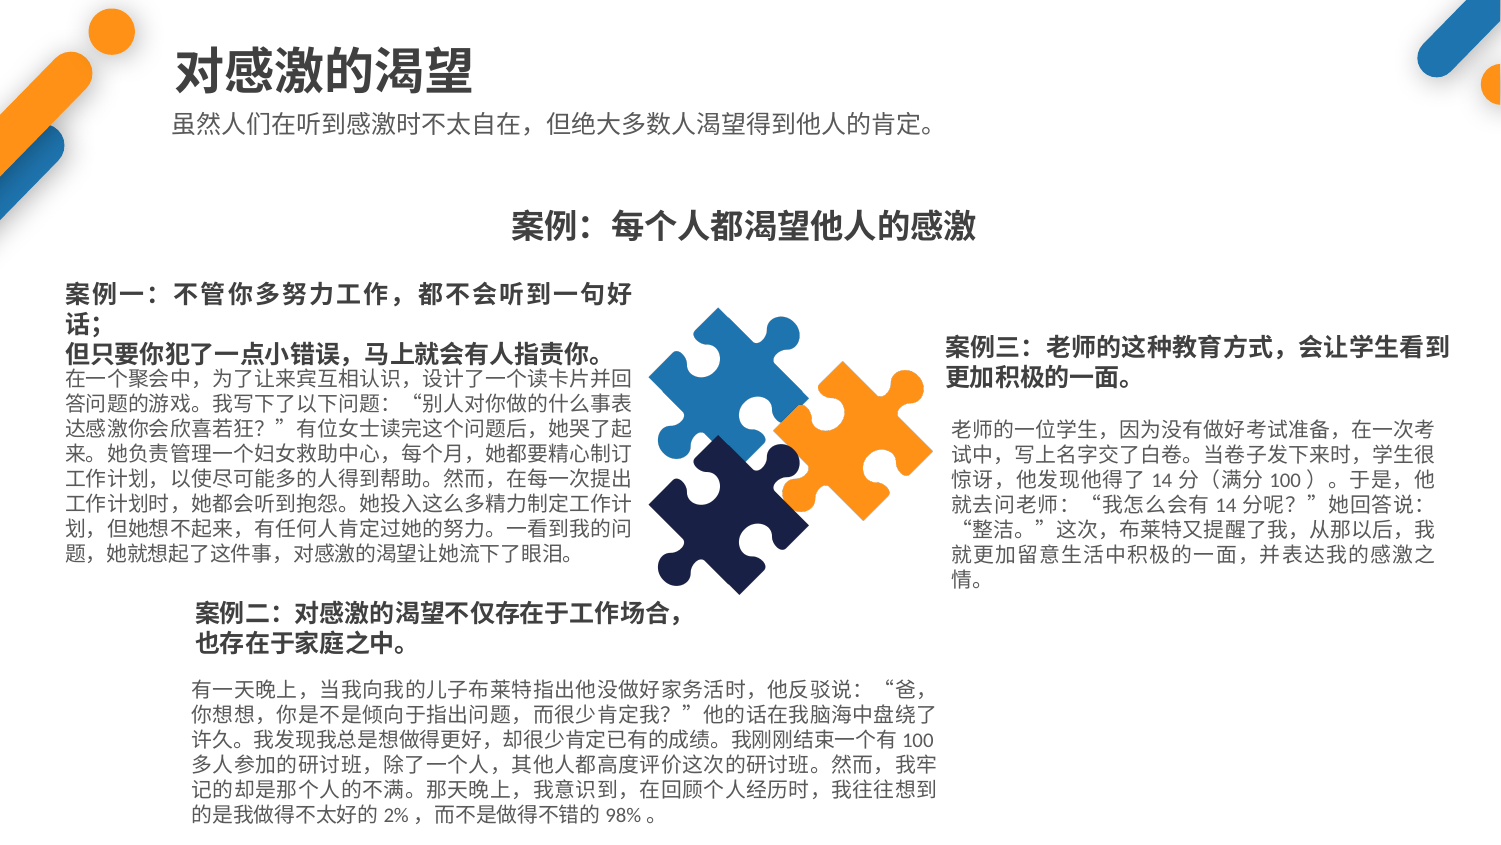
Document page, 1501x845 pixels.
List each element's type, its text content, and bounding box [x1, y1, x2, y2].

text_box 老师的一位学生，因为没有做好考试准备，在一次考试中，写上名字交了白卷。当卷子发下来时，学生很惊讶，他发现他得了14分（满分100）。于是，他就去问老师：“我怎么会有14分呢？”她回答说：“整洁。”这次，布莱特又提醒了我，从那以后，我就更加留意生活中积极的一面，并表达我的感激之情。 [953, 409, 1451, 600]
text_box 对感激的渴望 [159, 32, 1046, 108]
text_box 虽然人们在听到感激时不太自在，但绝大多数人渴望得到他人的肯定。 [171, 108, 1377, 139]
text_box 在一个聚会中，为了让来宾互相认识，设计了一个读卡片并回答问题的游戏。我写下了以下问题：“别人对你做的什么事表达感激你会欣喜若狂？”有位女士读完这个问题后，她哭了起来。她负责管理一个妇女救助中心，每个月，她都要精心制订工作计划，以使尽可能多的人得到帮助。然而，在每一次提出工作计划时，她都会听到抱怨。她投入这么多精力制定工作计划，但她想不起来，有任何人肯定过她的努力。一看到我的问题，她就想起了这件事，对感激的渴望让她流下了眼泪。 [49, 358, 627, 574]
text_box 案例三：老师的这种教育方式，会让学生看到更加积极的一面。 [953, 331, 1451, 392]
text_box 案例：每个人都渴望他人的感激 [348, 205, 1140, 246]
text_box 有一天晚上，当我向我的儿子布莱特指出他没做好家务活时，他反驳说：“爸，你想想，你是不是倾向于指出问题，而很少肯定我？”他的话在我脑海中盘绕了许久。我发现我总是想做得更好，却很少肯定已有的成绩。我刚刚结束一个有100多人参加的研讨班，除了一个人，其他人都高度评价这次的研讨班。然而，我牢记的却是那个人的不满。那天晚上，我意识到，在回顾个人经历时，我往往想到的是我做得不太好的2%，而不是做得不错的98%。 [176, 668, 953, 834]
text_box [632, 295, 950, 615]
text_box 案例一：不管你多努力工作，都不会听到一句好话； 但只要你犯了一点小错误，马上就会有人指责你。 [65, 278, 633, 358]
text_box 案例二：对感激的渴望不仅存在于工作场合， 也存在于家庭之中。 [194, 597, 701, 658]
